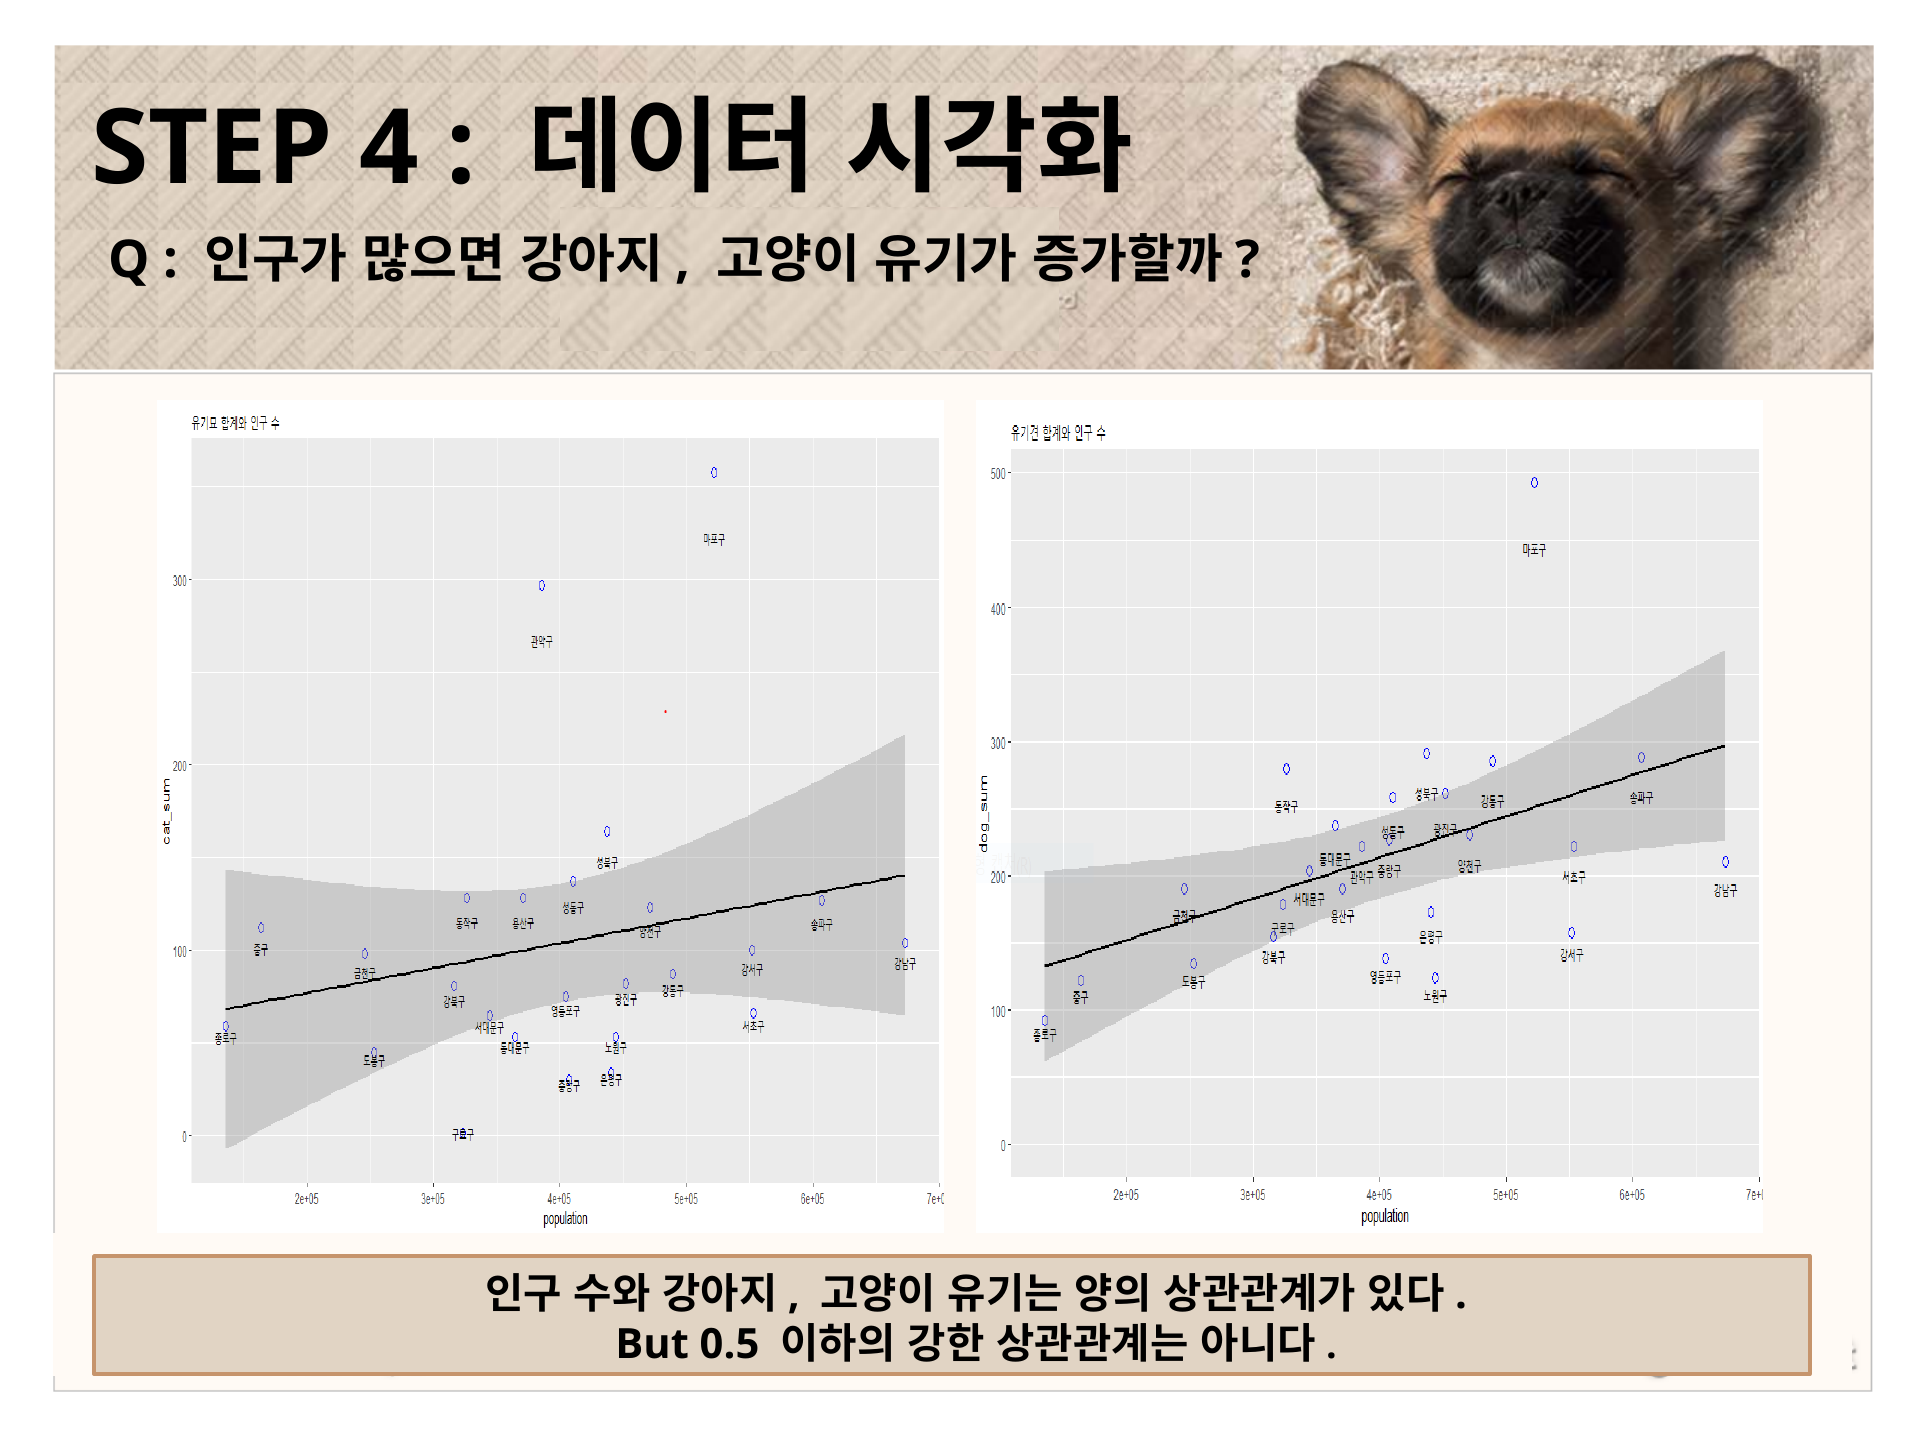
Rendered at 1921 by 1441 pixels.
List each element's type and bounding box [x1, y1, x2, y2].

text_box [157, 399, 1763, 1233]
picture [3, 0, 1921, 1441]
